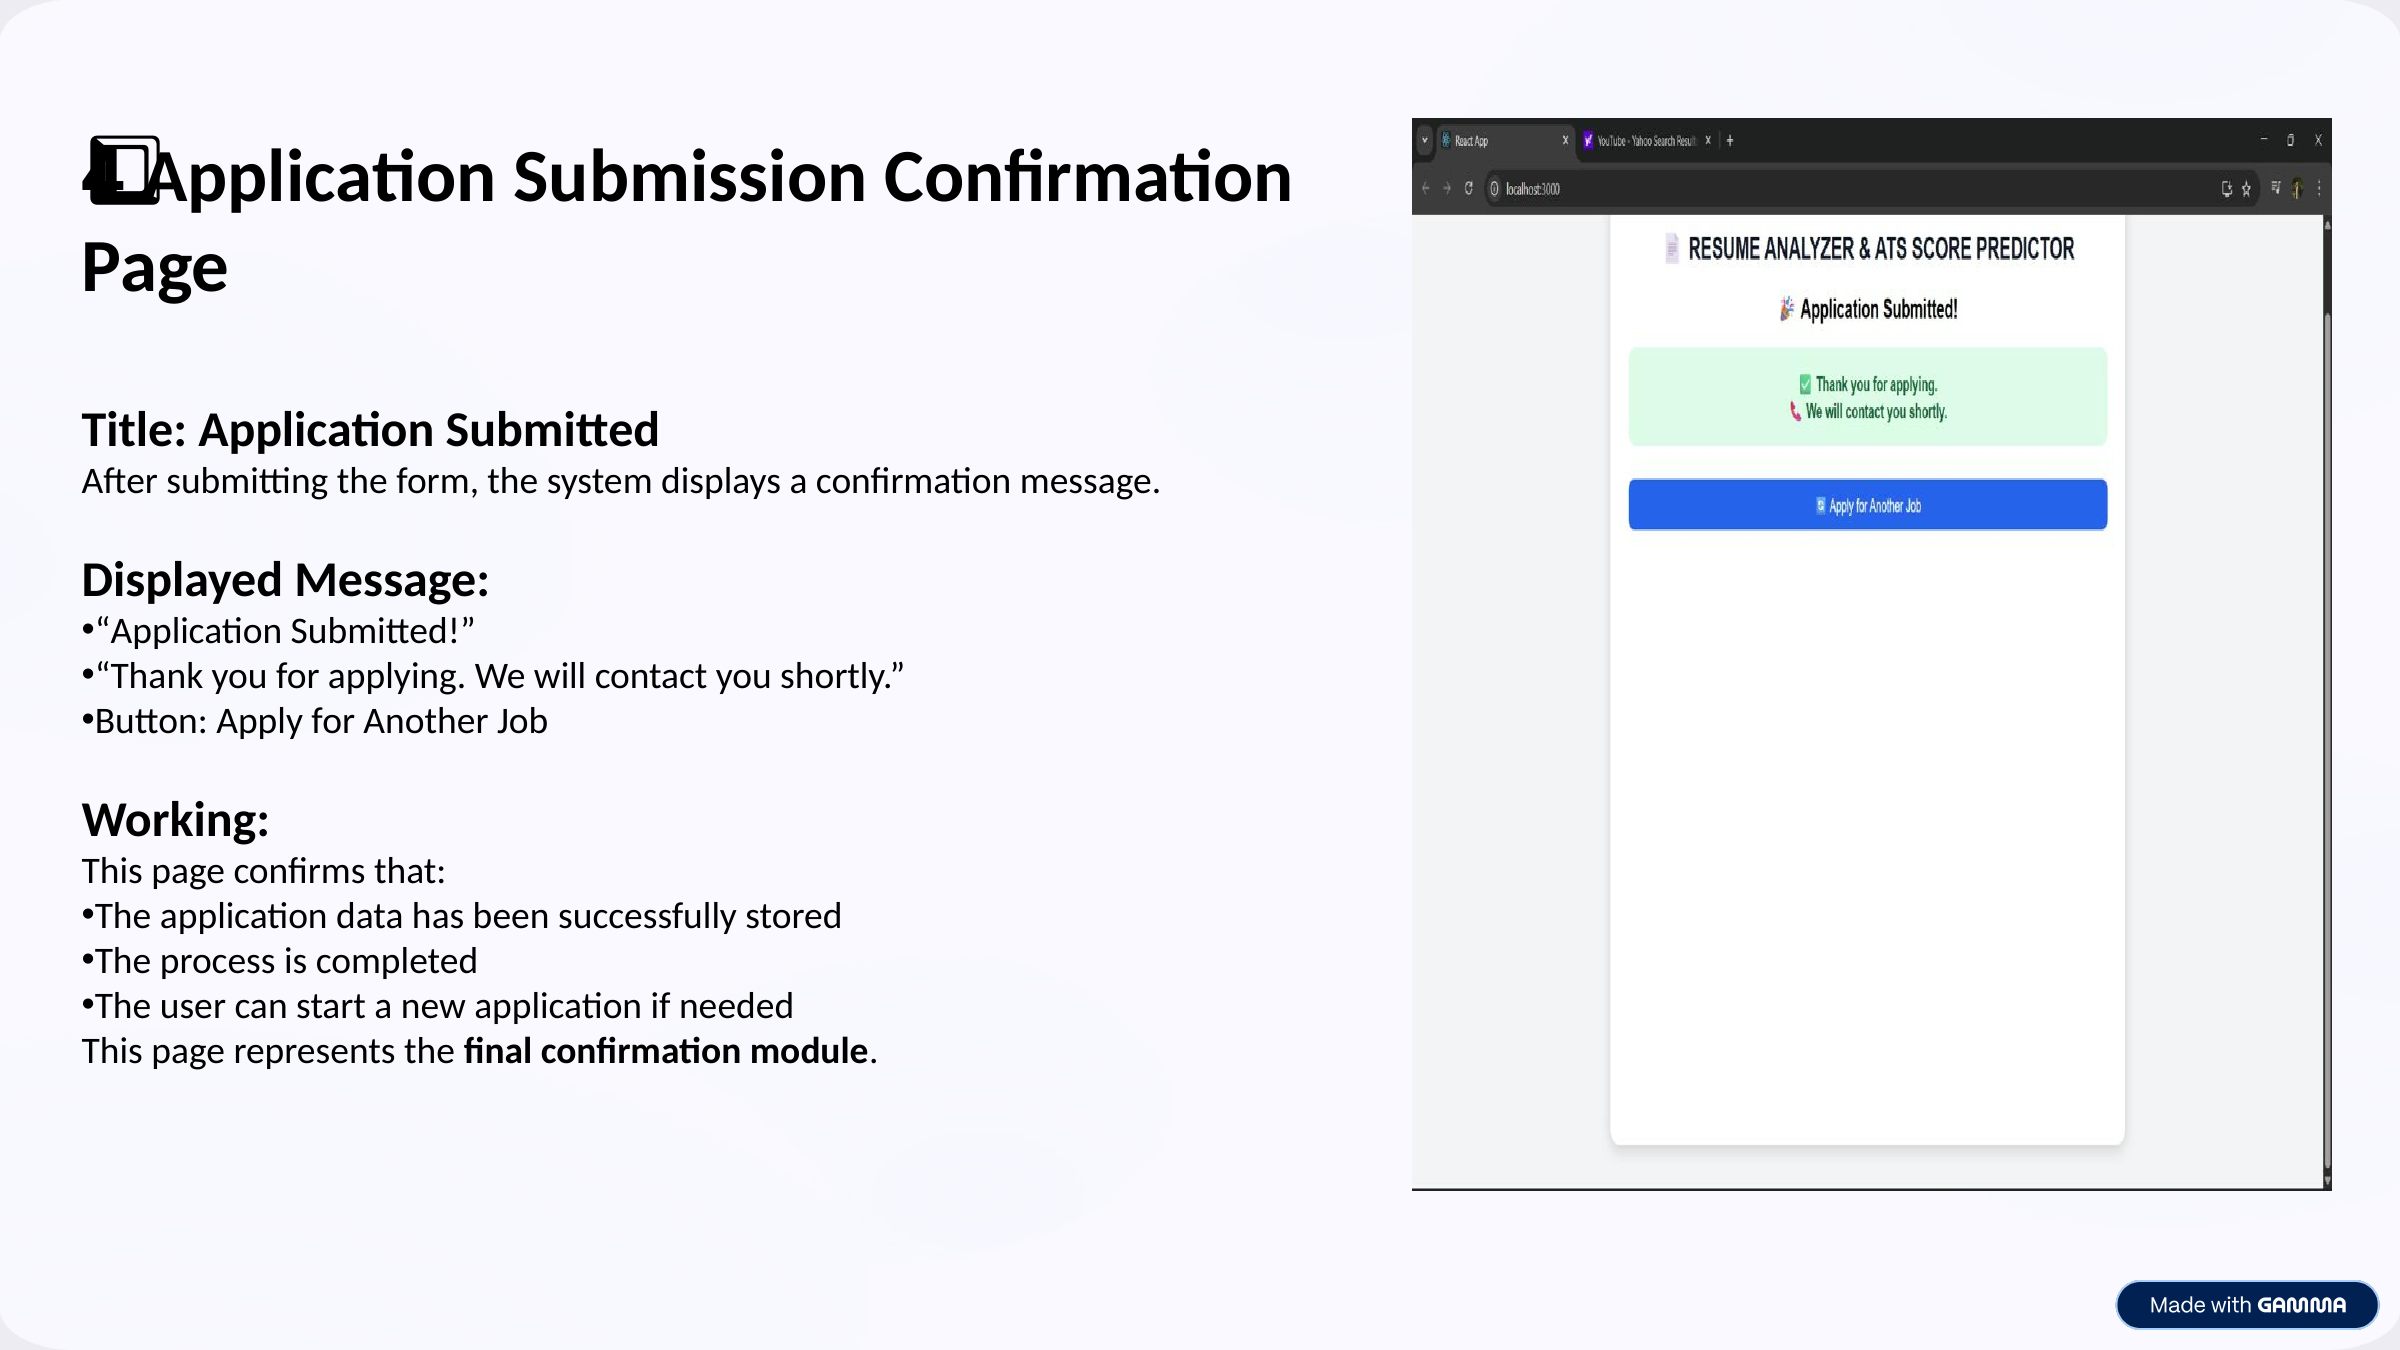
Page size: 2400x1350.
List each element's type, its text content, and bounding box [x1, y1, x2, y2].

picture [1412, 118, 2332, 1191]
text_box 4️⃣ Application Submission Confirmation Page Title: Application Submitted After submitting the form, the system displays a confirmation message. Displayed Message: “Application Submitted!” “Thank you for applying. We will contact you shortly.” Button: Apply for Another Job Working: This page confirms that: The application data has been successfully stored The process is completed The user can start a new application if needed This page represents the final confirmation module. [66, 118, 1412, 1079]
picture [2106, 1271, 2389, 1339]
